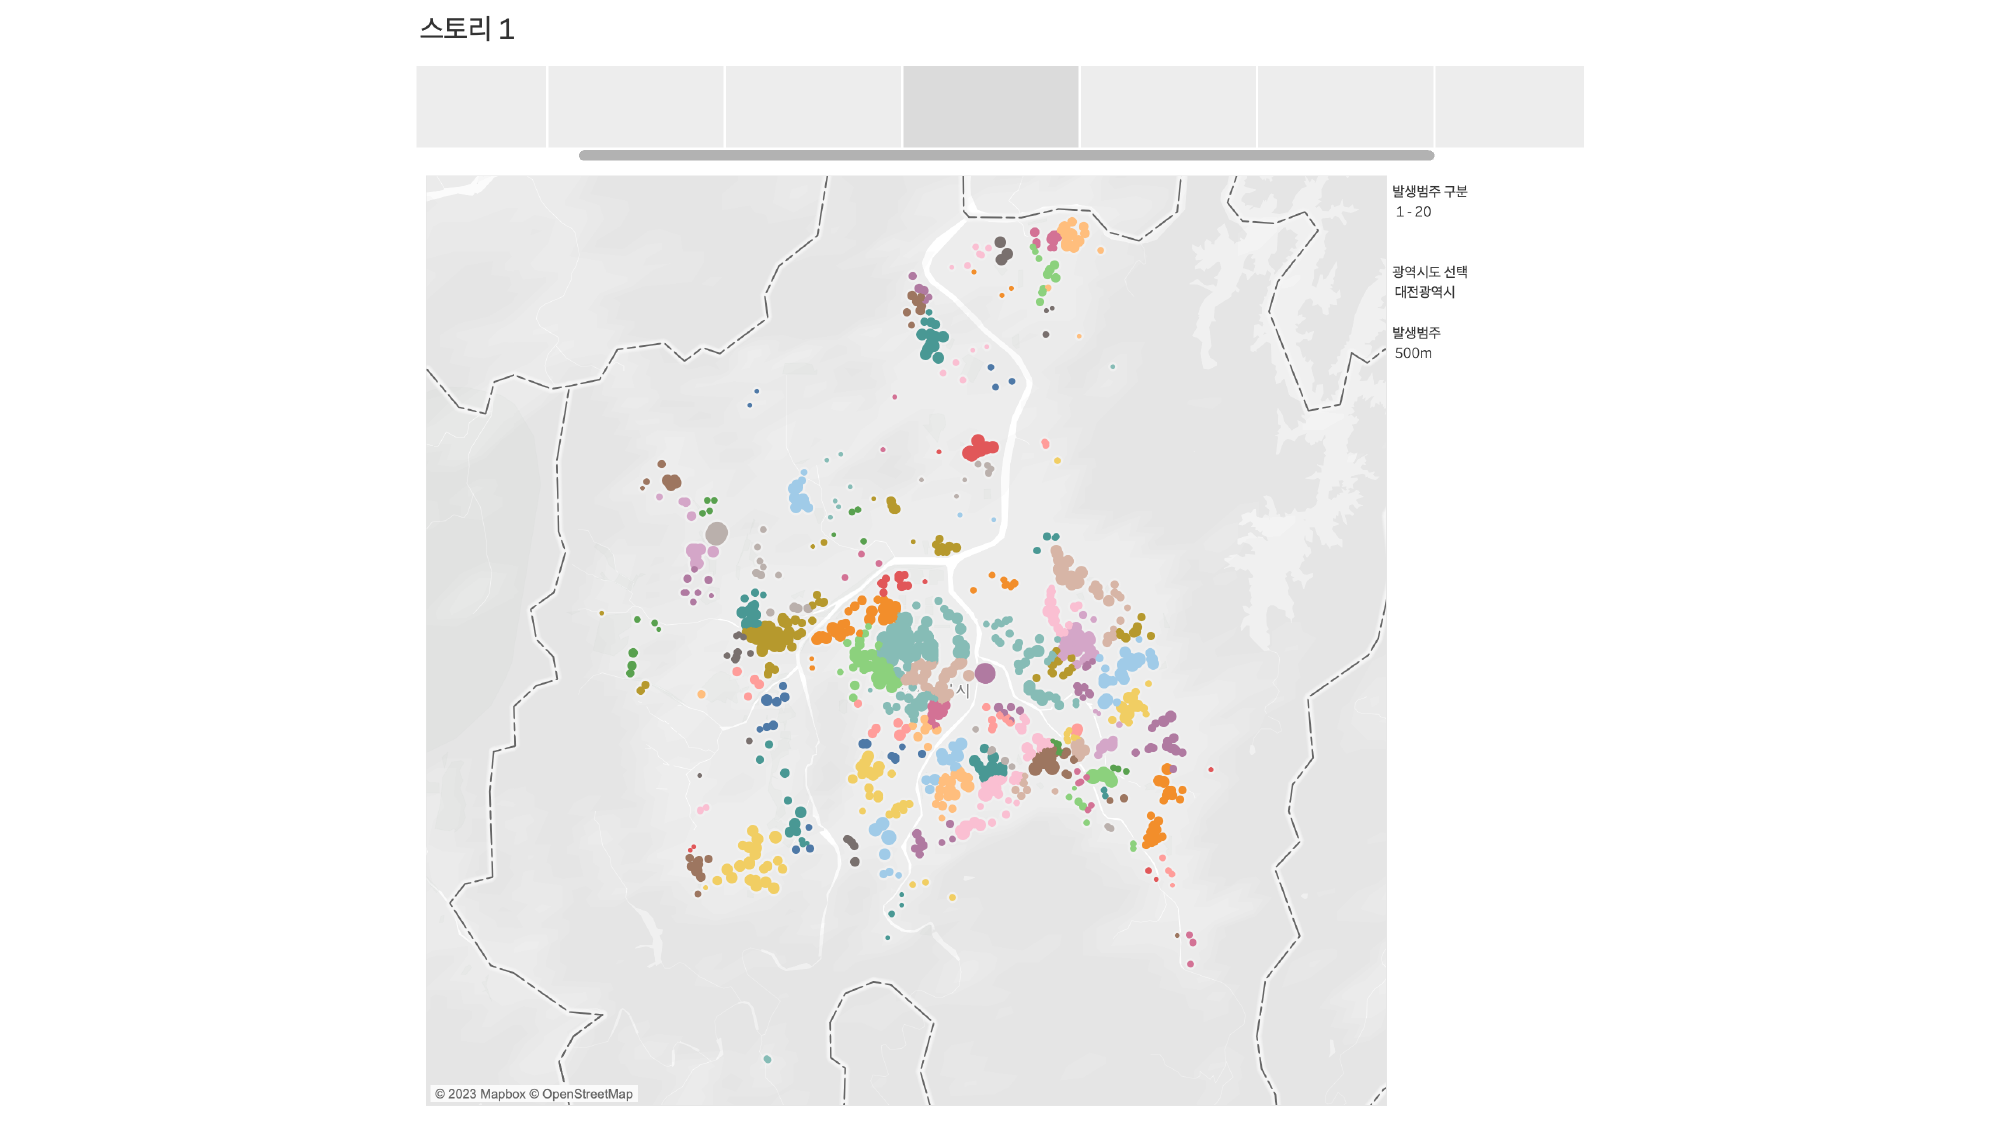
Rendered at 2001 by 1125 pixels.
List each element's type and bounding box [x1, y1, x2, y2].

picture [407, 0, 1593, 1125]
